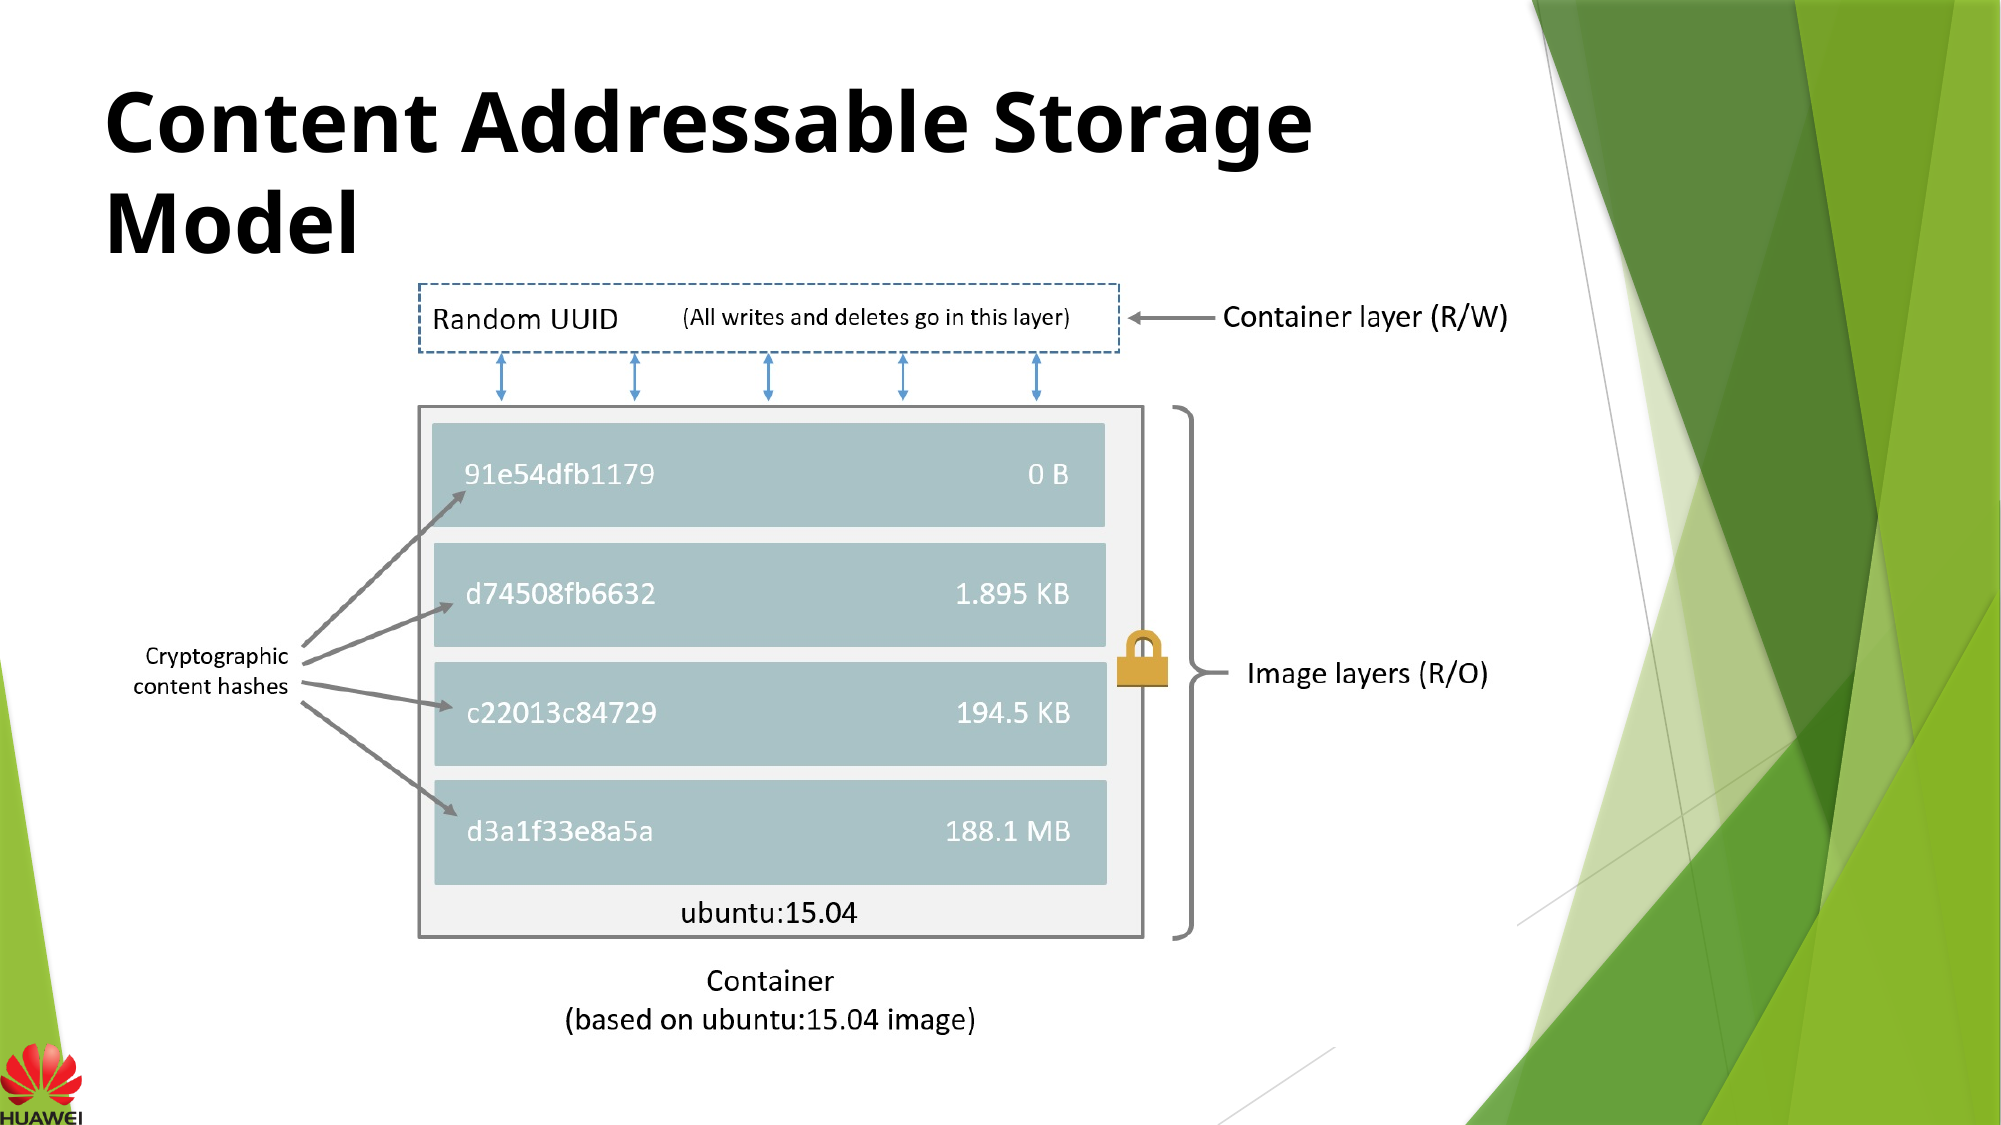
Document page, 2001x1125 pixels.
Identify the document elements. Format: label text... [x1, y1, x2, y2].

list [122, 274, 1518, 1048]
title Content Addressable Storage Model [88, 61, 1499, 279]
picture [0, 1043, 82, 1125]
